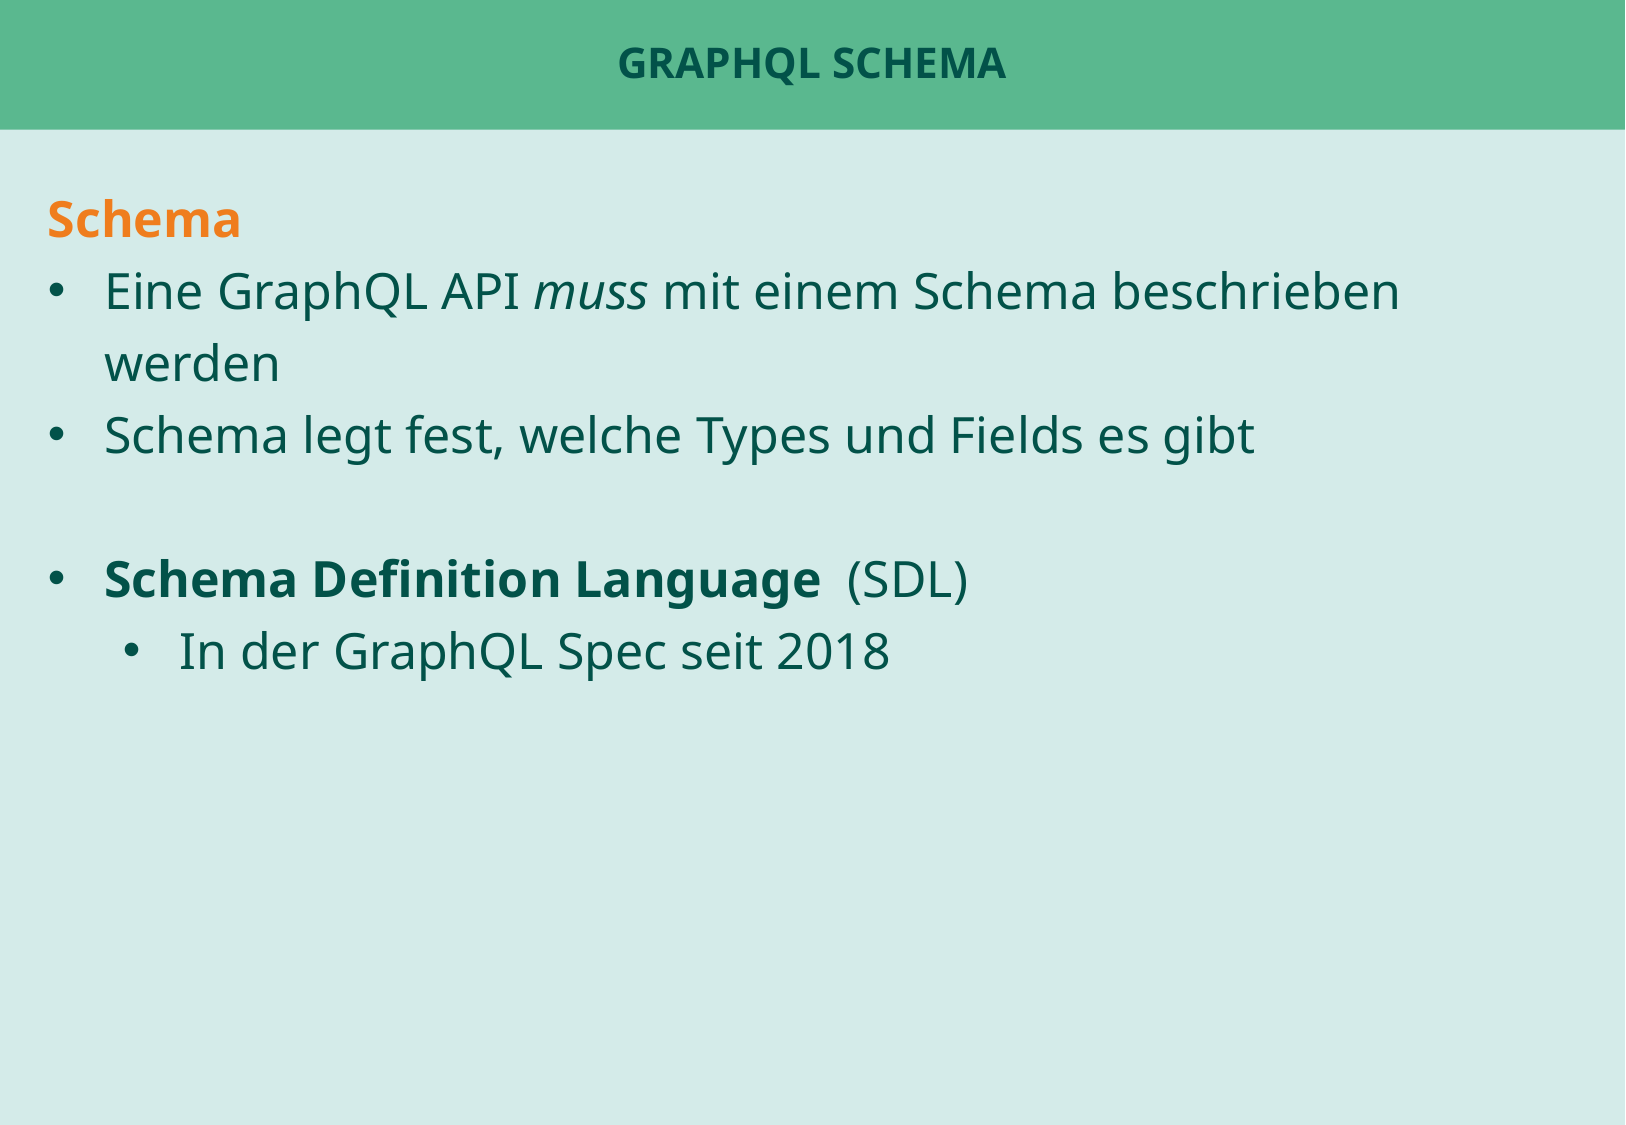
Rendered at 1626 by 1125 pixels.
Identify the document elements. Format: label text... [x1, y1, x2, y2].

text_box Schema Eine GraphQL API muss mit einem Schema beschrieben werden Schema legt fest, welche Types und Fields es gibt Schema Definition Language (SDL) In der GraphQL Spec seit 2018 [33, 168, 1592, 687]
title GraphQL Schema [0, 0, 1625, 130]
